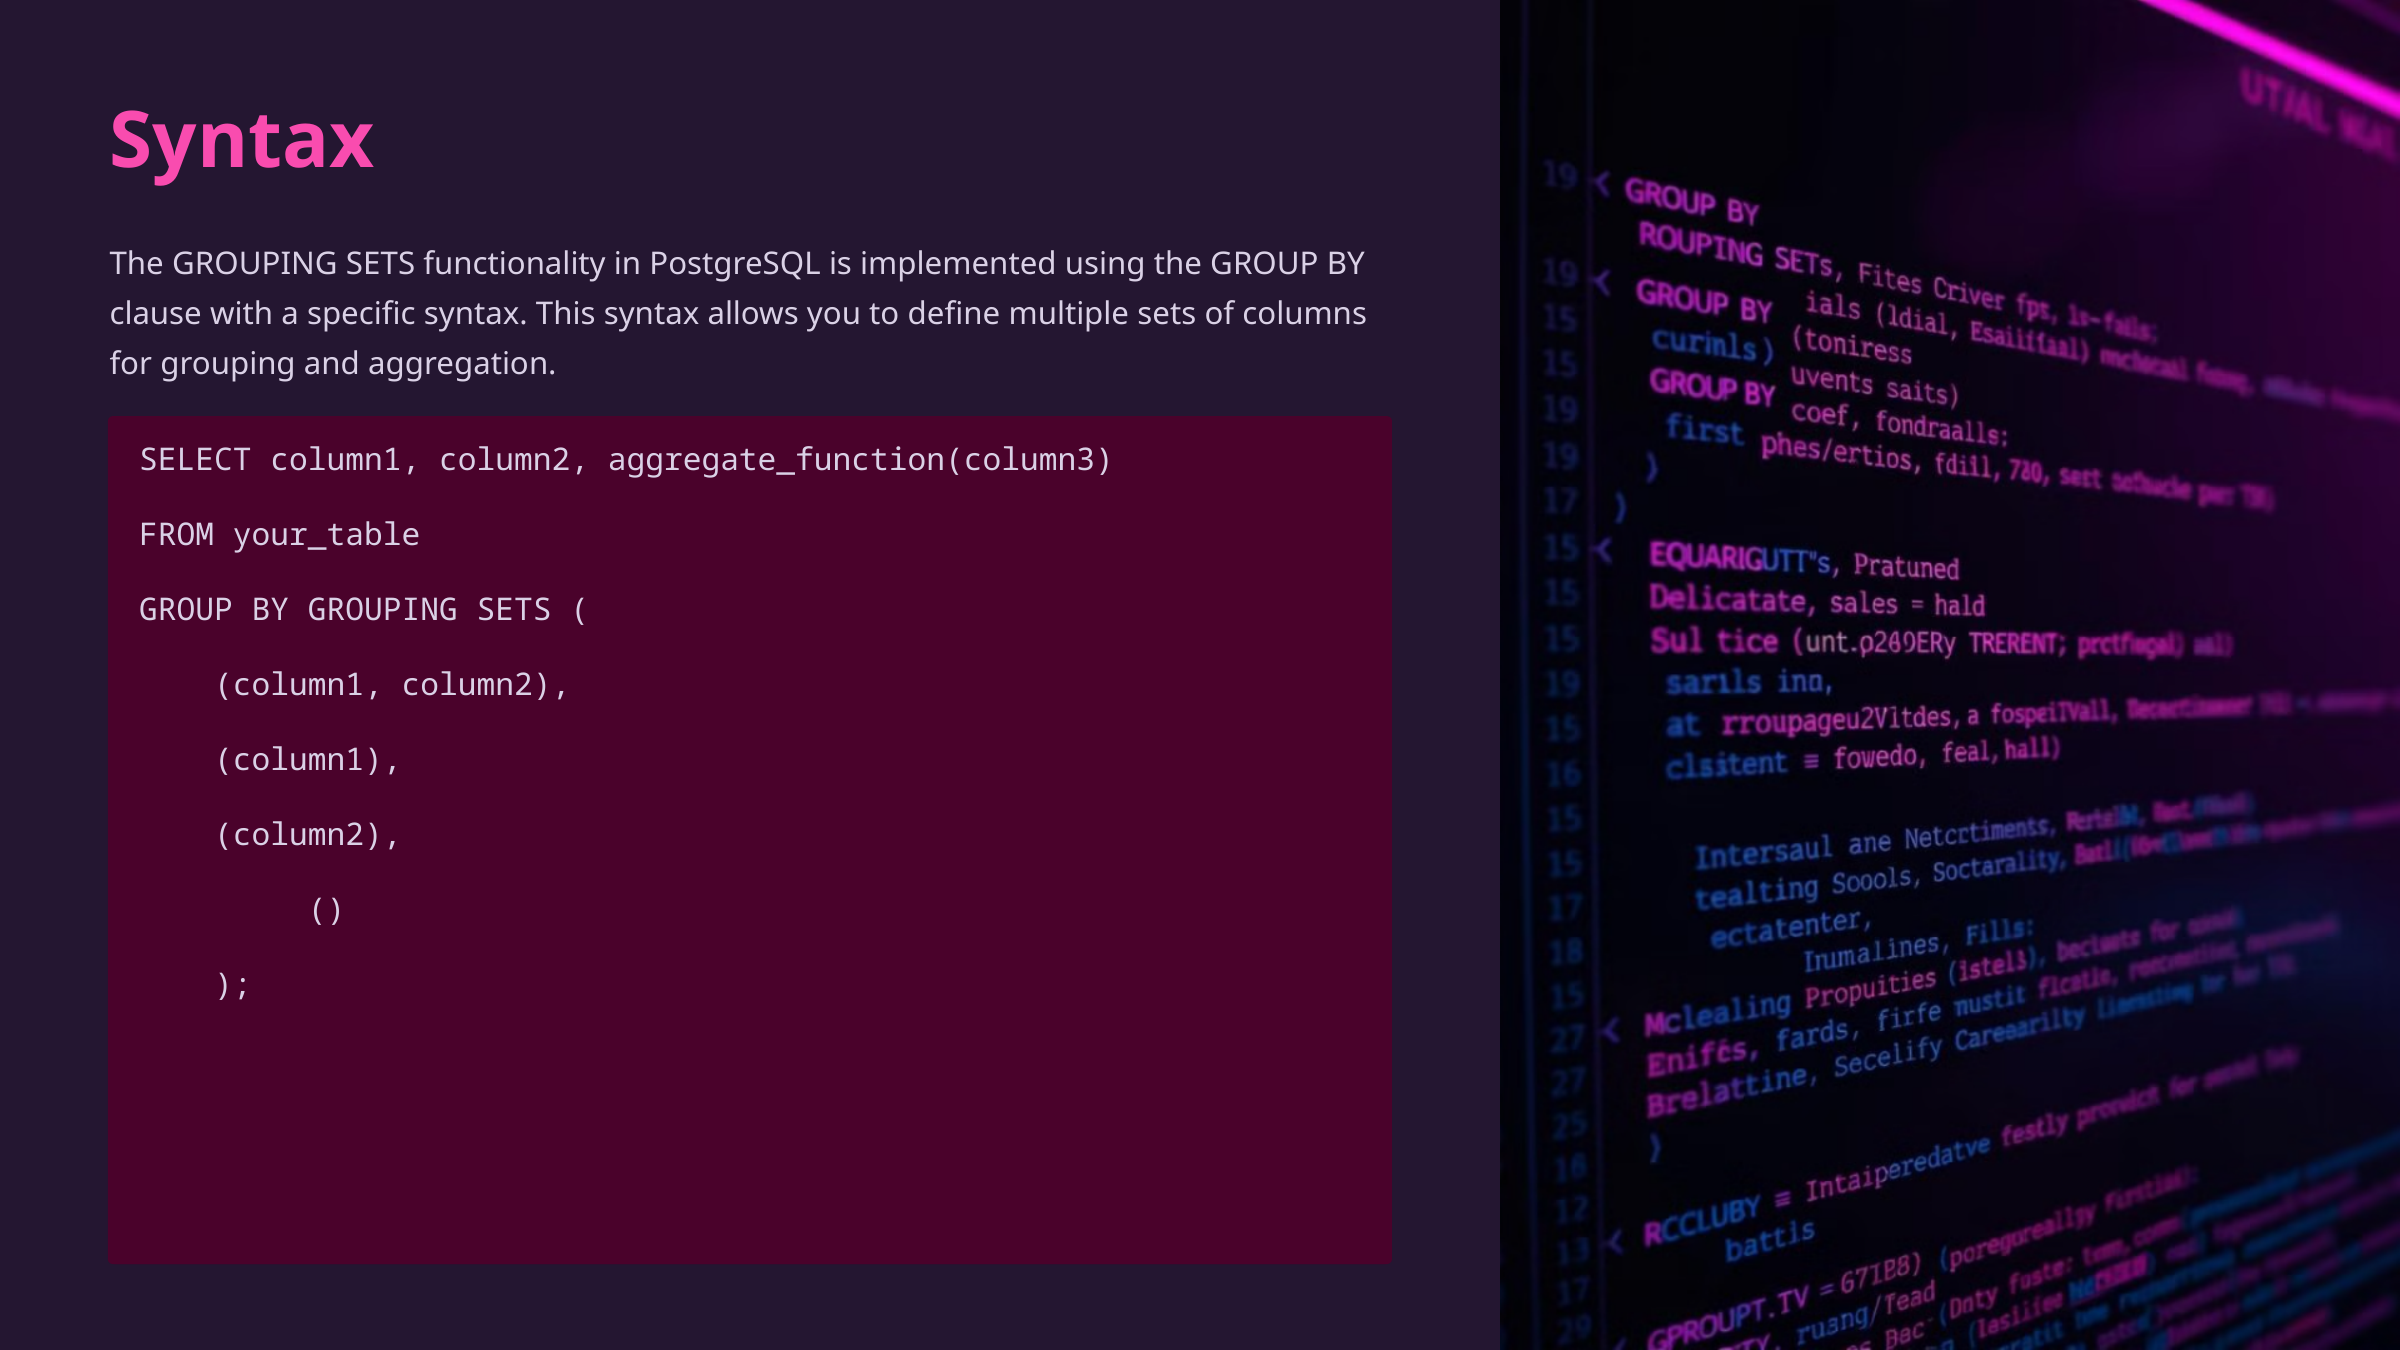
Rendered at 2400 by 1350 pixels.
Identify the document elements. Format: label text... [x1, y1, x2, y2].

picture [1499, 0, 2400, 1350]
text_box SELECT column1, column2, aggregate_function(column3) FROM your_table GROUP BY GROUPING SETS ( (column1, column2), (column1), (column2), () ); [139, 439, 1361, 1241]
text_box The GROUPING SETS functionality in PostgreSQL is implemented using the GROUP BY clause with a specific syntax. This syntax allows you to define multiple sets of columns for grouping and aggregation. [109, 230, 1391, 381]
text_box Syntax [109, 85, 892, 184]
text_box [107, 416, 1392, 1265]
